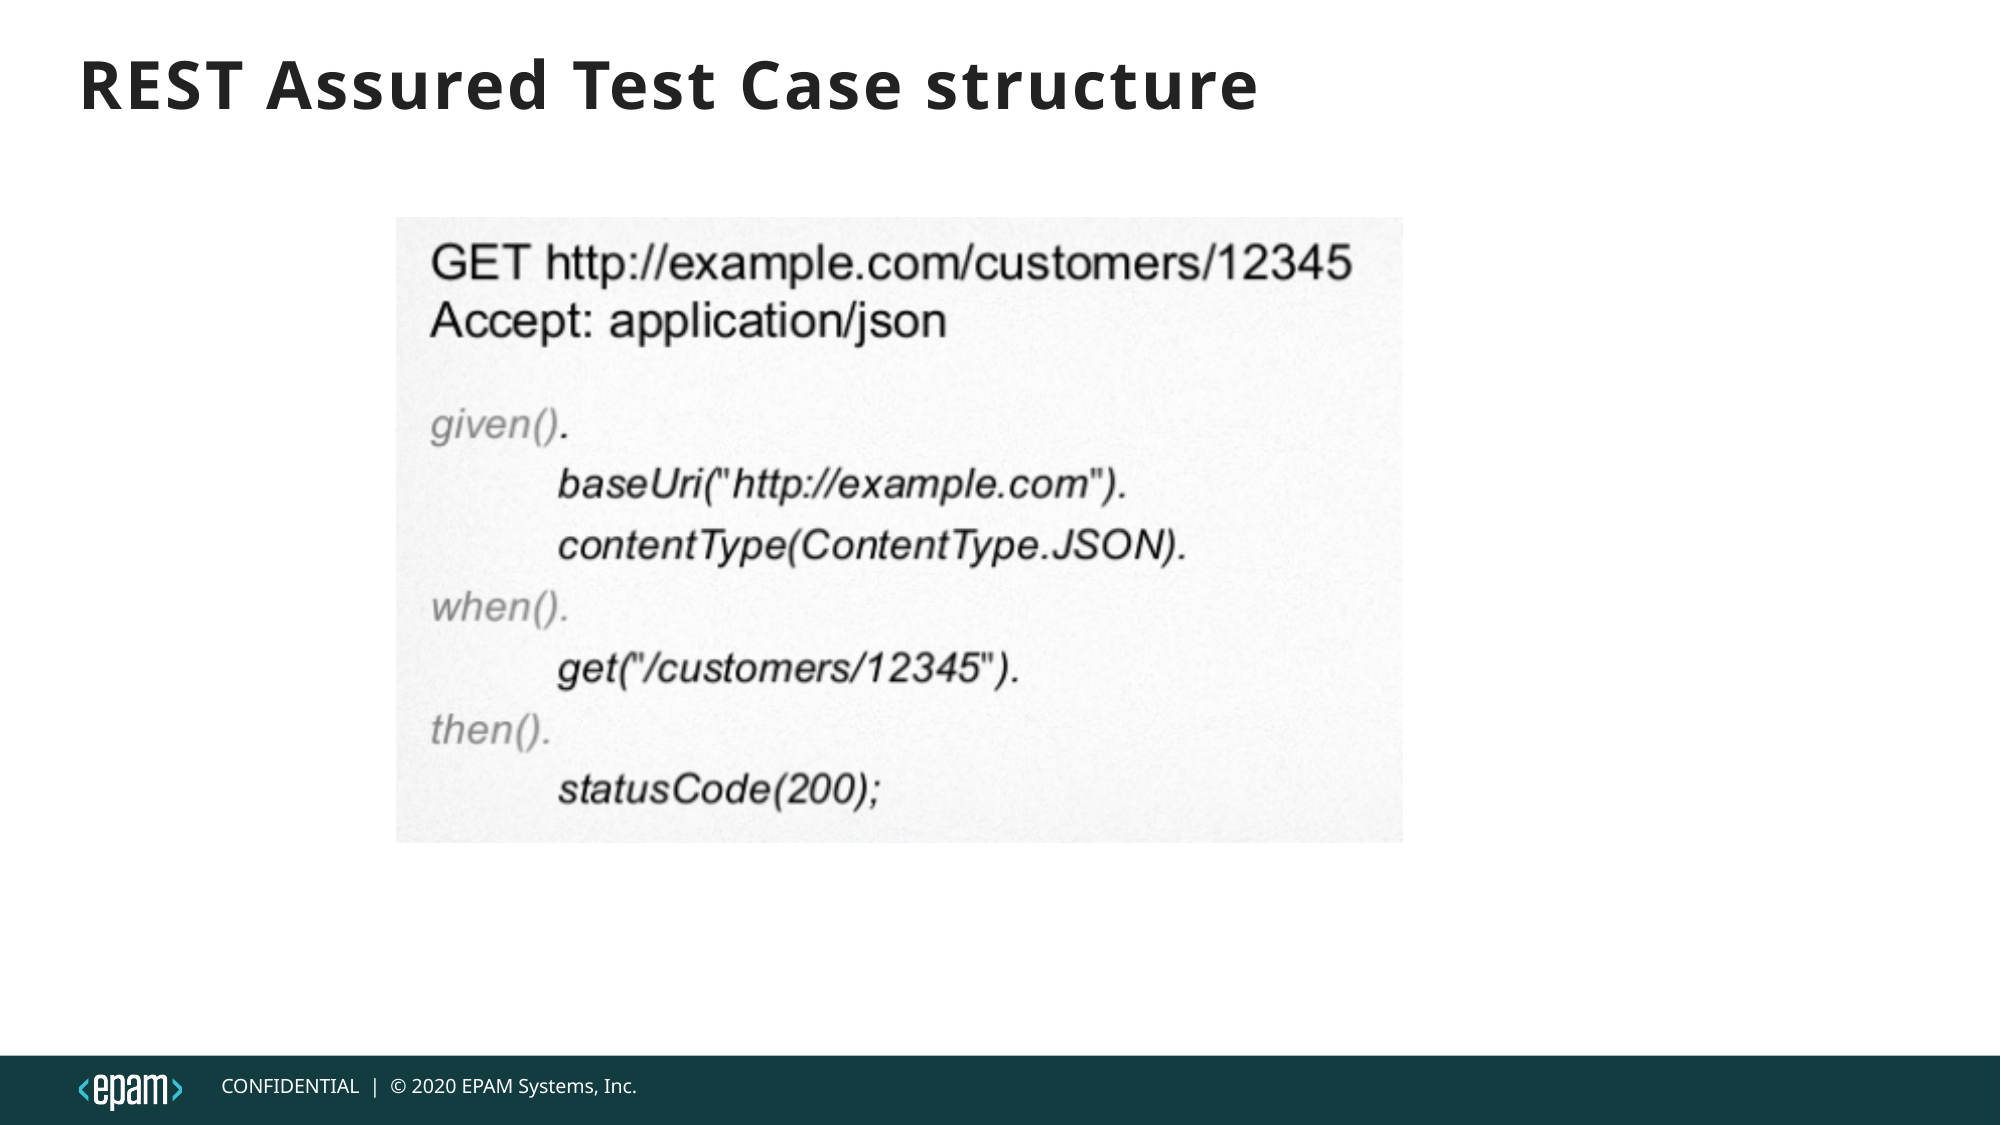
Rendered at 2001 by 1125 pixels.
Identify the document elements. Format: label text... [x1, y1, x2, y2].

picture [396, 217, 1403, 843]
title REST Assured Test Case structure [78, 50, 1922, 116]
